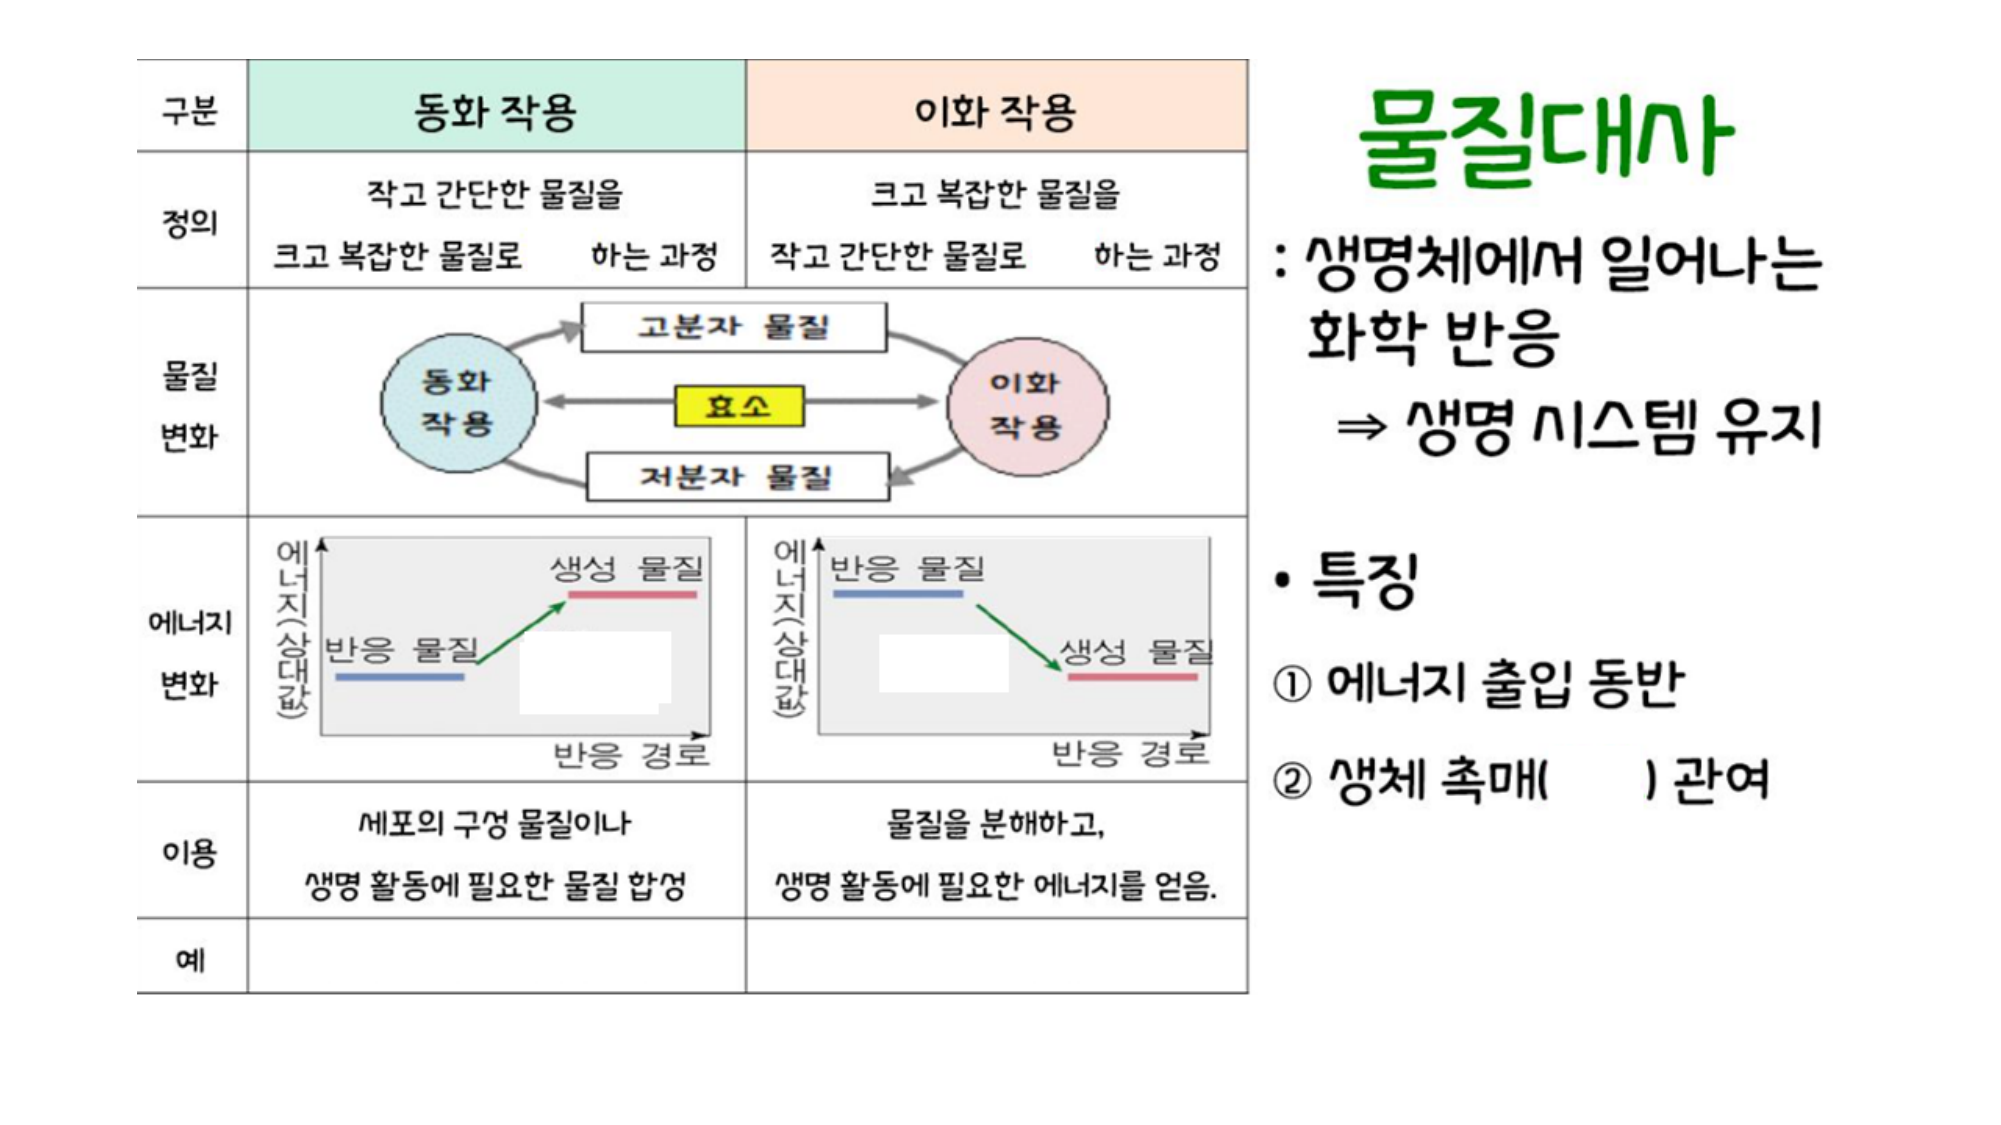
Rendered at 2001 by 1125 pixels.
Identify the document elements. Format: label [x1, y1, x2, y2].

picture [137, 59, 1858, 1015]
